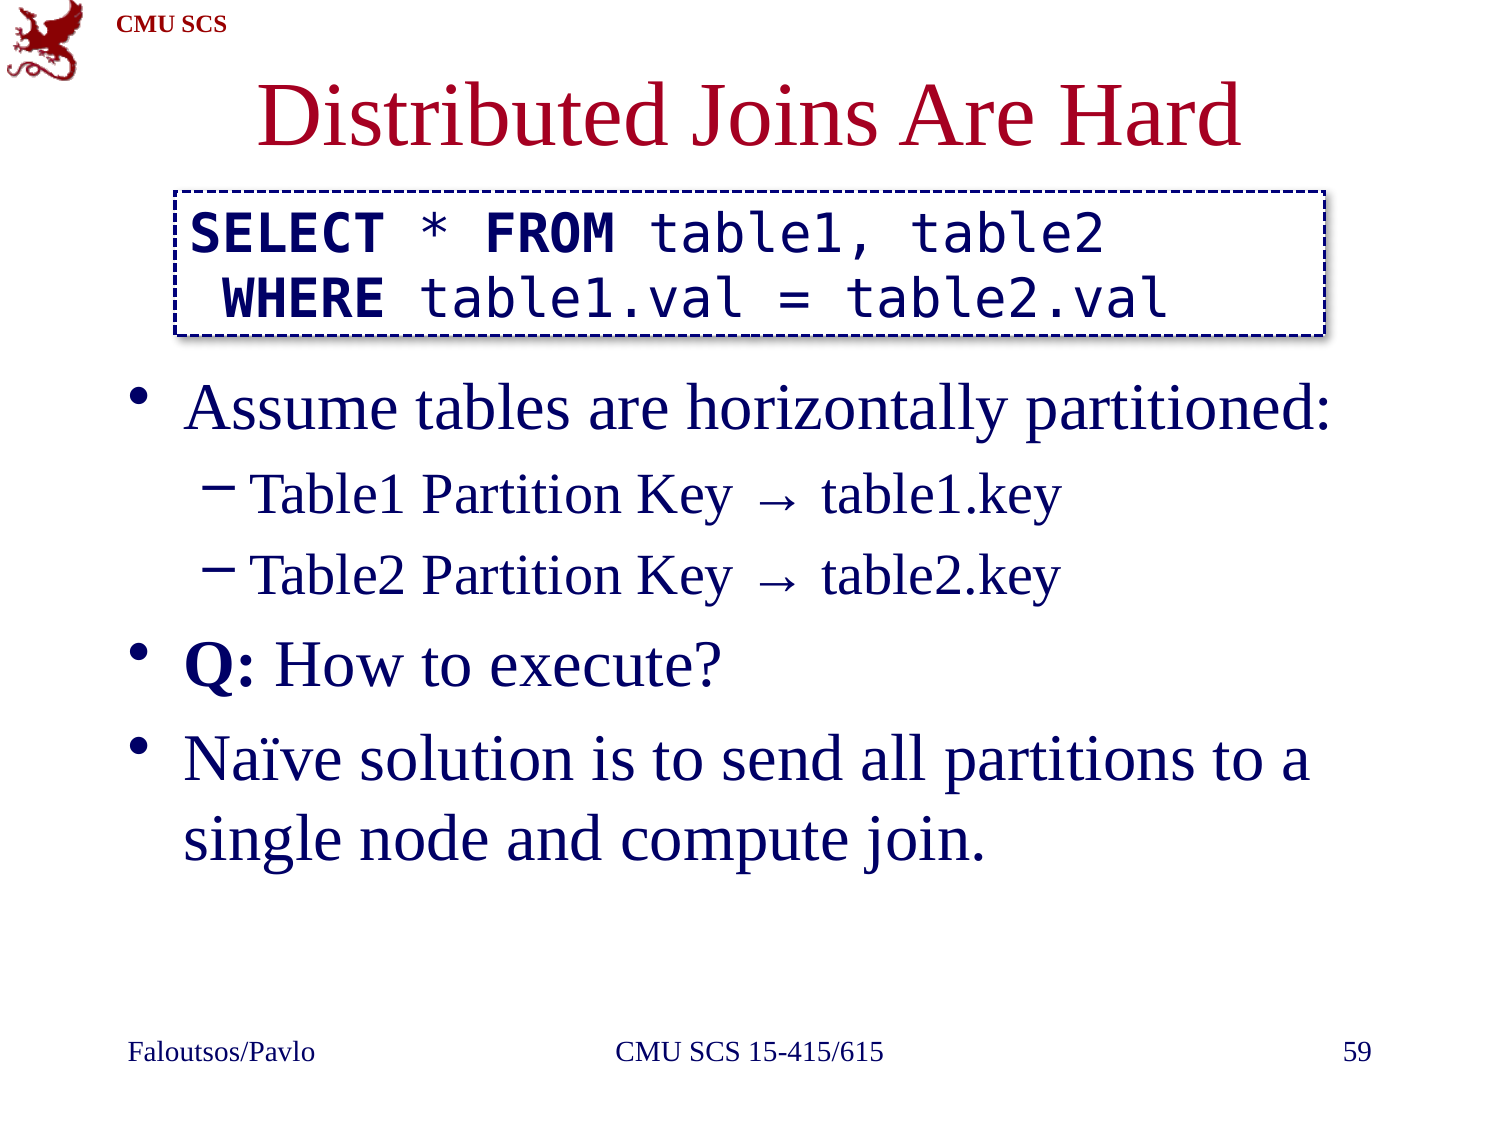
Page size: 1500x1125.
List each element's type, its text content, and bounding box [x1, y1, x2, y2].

slide_number Faloutsos/Pavlo [112, 1024, 426, 1101]
footer CMU SCS 15-415/615 [512, 1024, 988, 1101]
text_box SELECT * FROM table1, table2 WHERE table1.val = table2.val [174, 191, 1325, 336]
picture [6, 0, 85, 82]
title Distributed Joins Are Hard [112, 23, 1388, 212]
list Assume tables are horizontally partitioned: Table1 Partition Key → table1.key Table2 Partition Key → table2.key Q: How to execute? Naïve solution is to send all partitions to a single node and compute join. [112, 262, 1388, 938]
slide_number 59 [1074, 1024, 1388, 1101]
